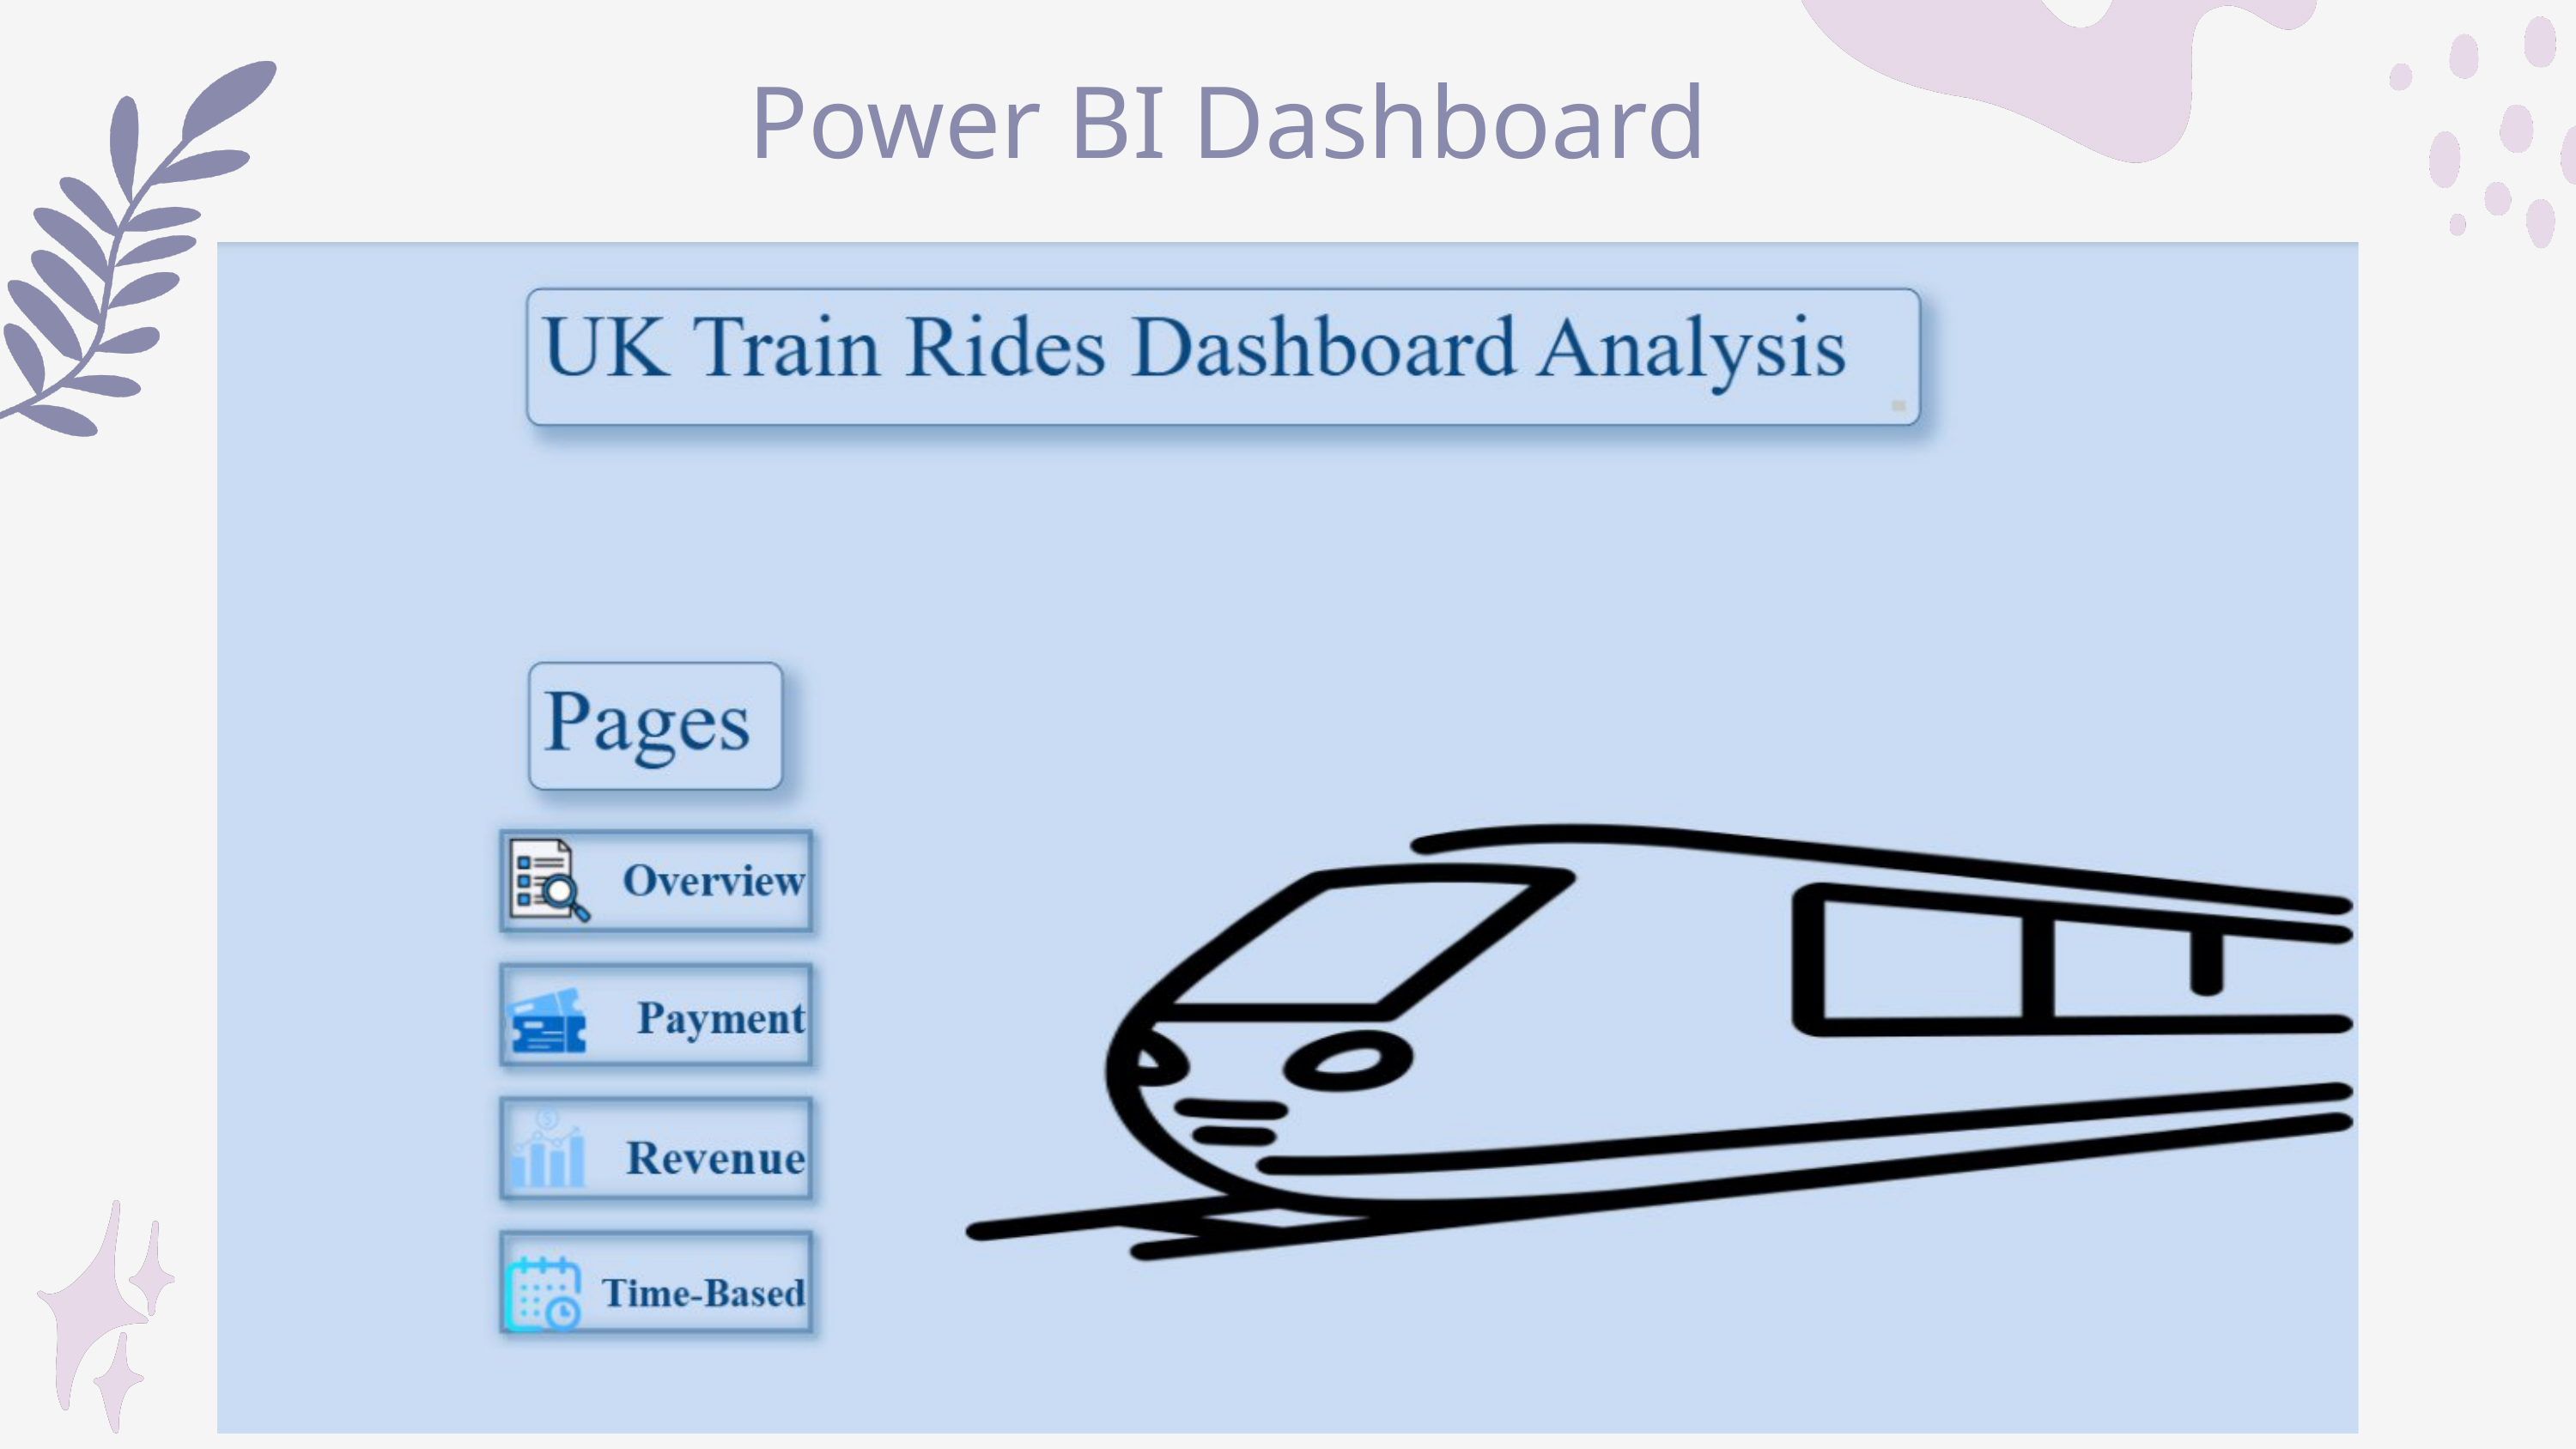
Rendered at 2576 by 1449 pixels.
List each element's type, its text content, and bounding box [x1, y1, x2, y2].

text_box [2389, 0, 2576, 100]
text_box Power BI Dashboard [278, 100, 2576, 257]
text_box [1728, 0, 2352, 100]
text_box [36, 1200, 175, 1434]
text_box [0, 60, 278, 437]
text_box [217, 242, 2359, 1434]
